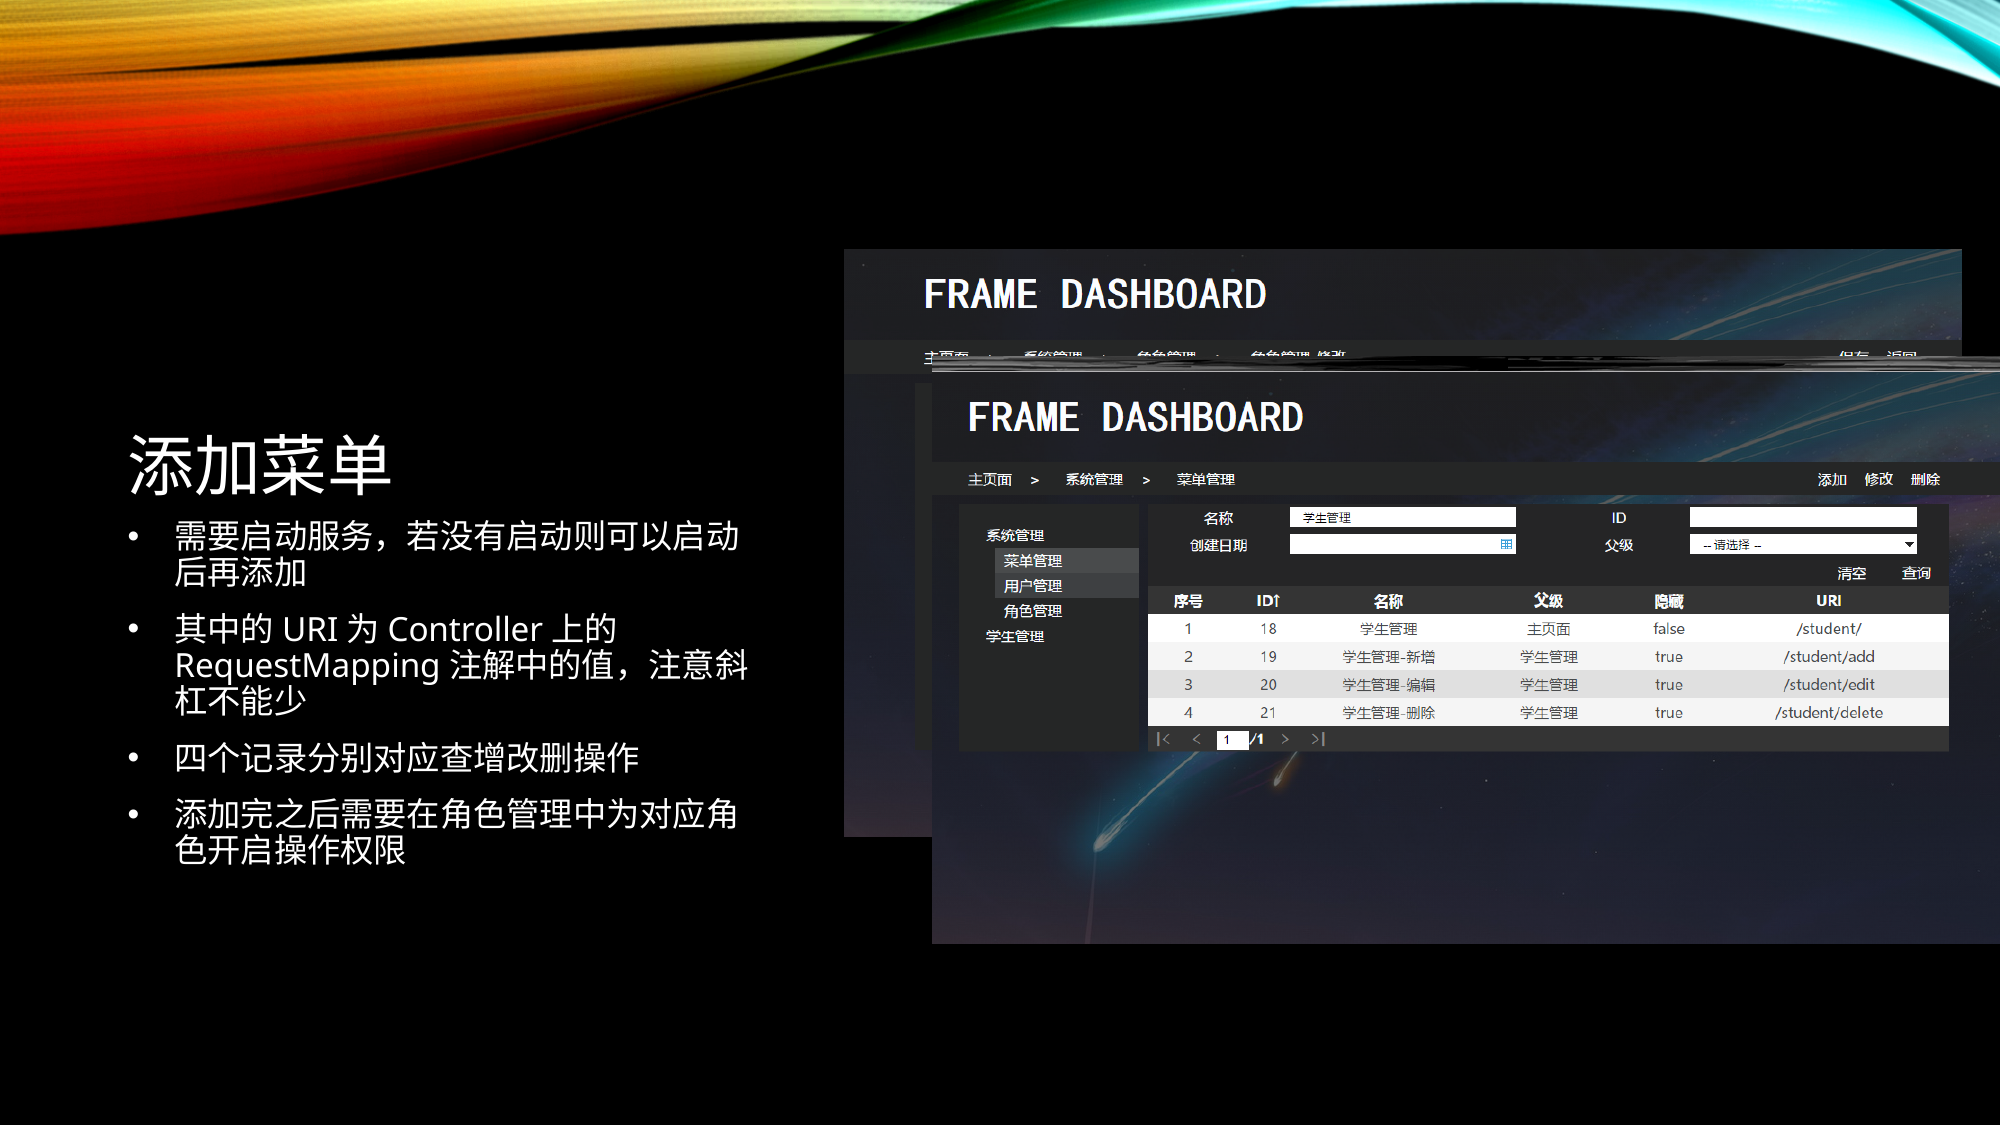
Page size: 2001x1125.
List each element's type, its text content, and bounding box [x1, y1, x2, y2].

picture [843, 249, 1962, 837]
picture [0, 0, 2000, 237]
title 添加菜单 [112, 249, 788, 512]
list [931, 356, 2000, 944]
list 需要启动服务，若没有启动则可以启动后再添加 其中的URI为Controller上的RequestMapping注解中的值，注意斜杠不能少 四个记录分别对应查增改删操作 添加完之后需要在角色管理中为对应角色开启操作权限 [112, 512, 788, 1021]
